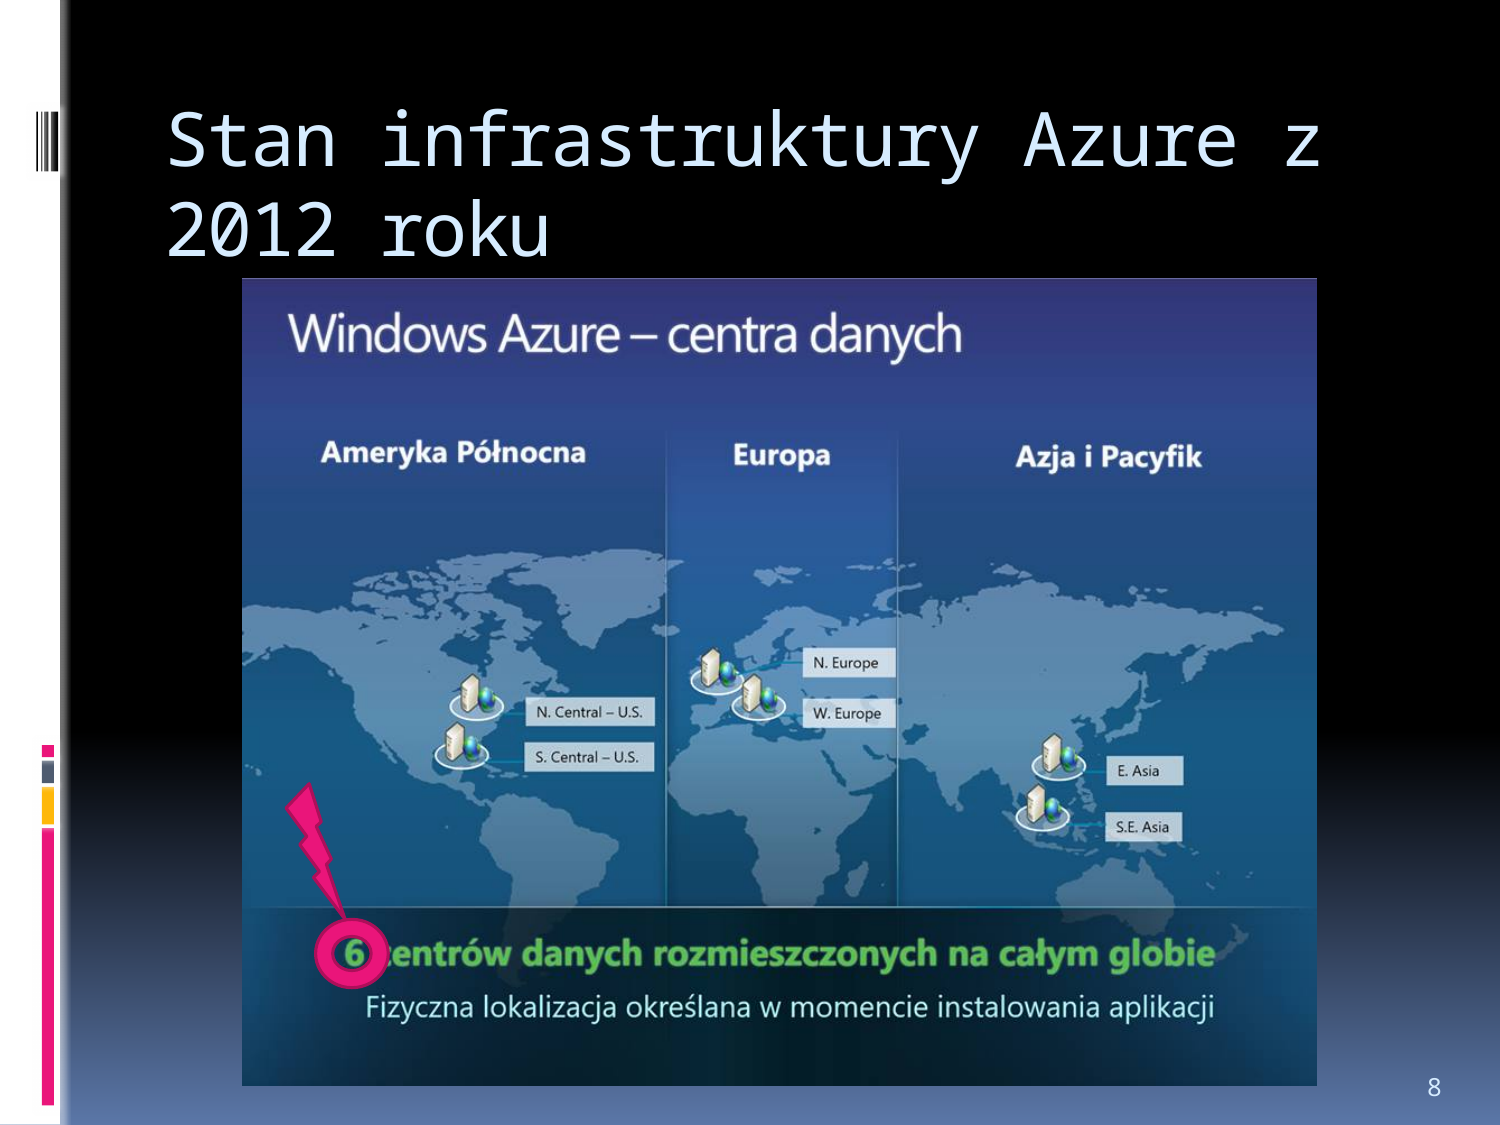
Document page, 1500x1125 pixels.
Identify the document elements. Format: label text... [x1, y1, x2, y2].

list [241, 278, 1318, 1086]
title Stan infrastruktury Azure z 2012 roku [150, 83, 1425, 268]
slide_number 8 [1412, 1052, 1488, 1113]
